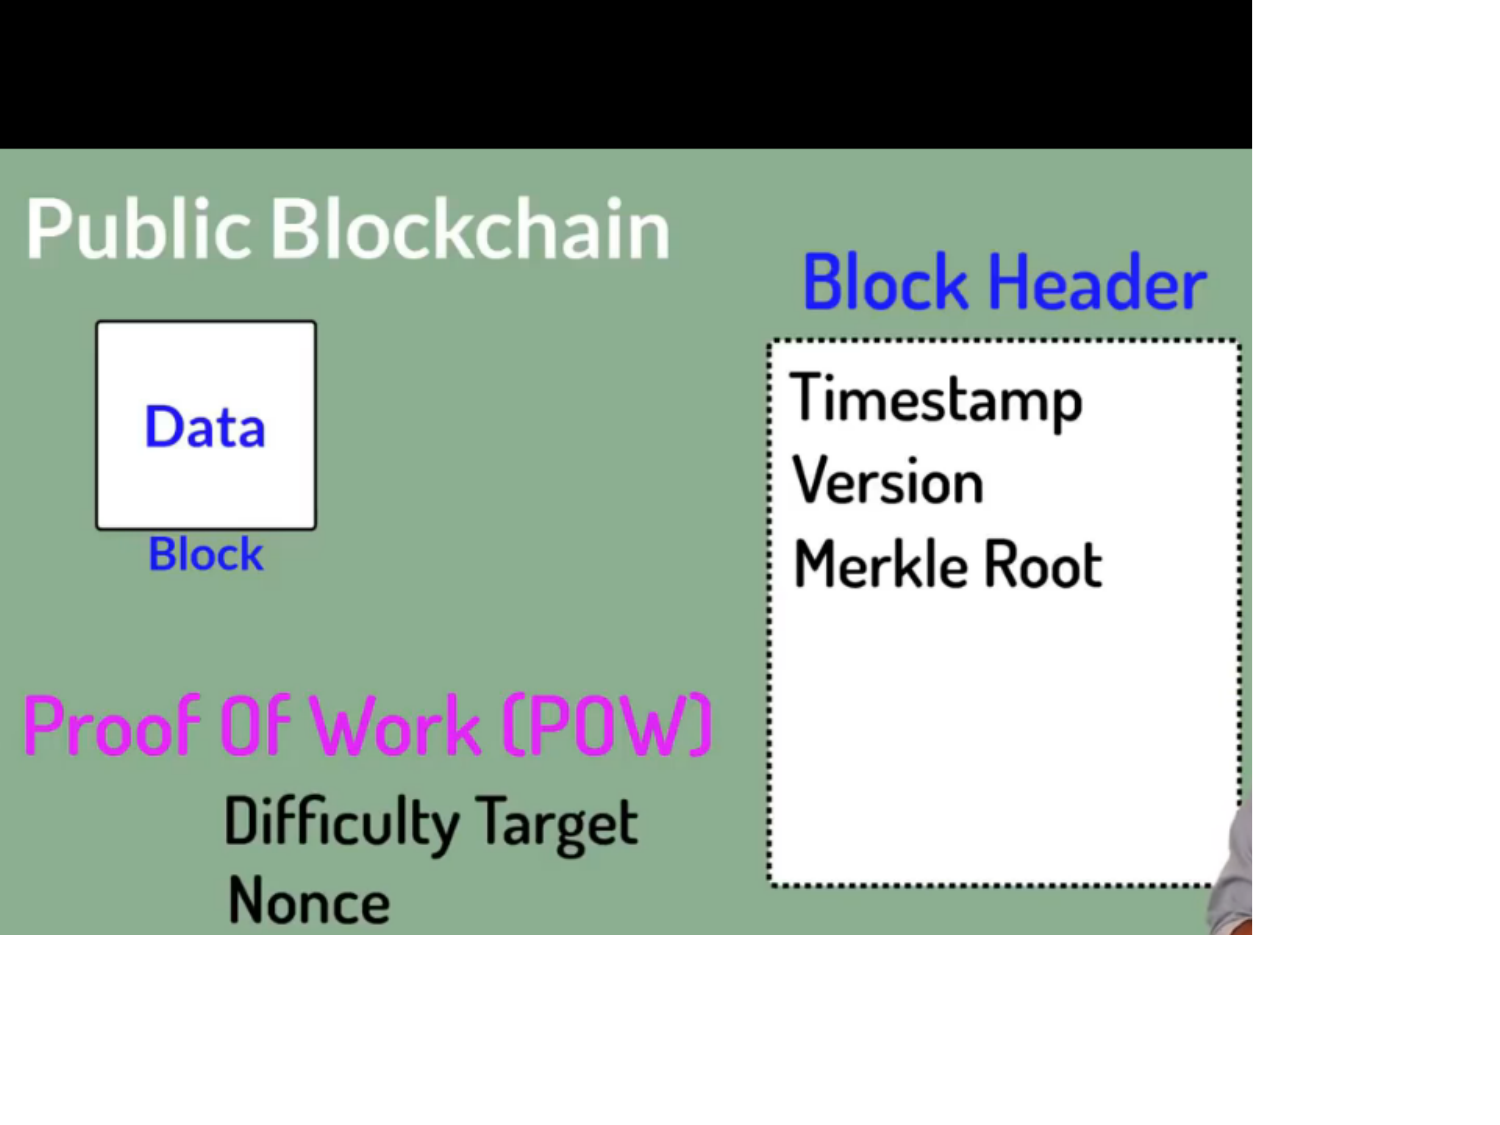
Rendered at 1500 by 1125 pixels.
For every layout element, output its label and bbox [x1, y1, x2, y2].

picture [0, 0, 1253, 935]
